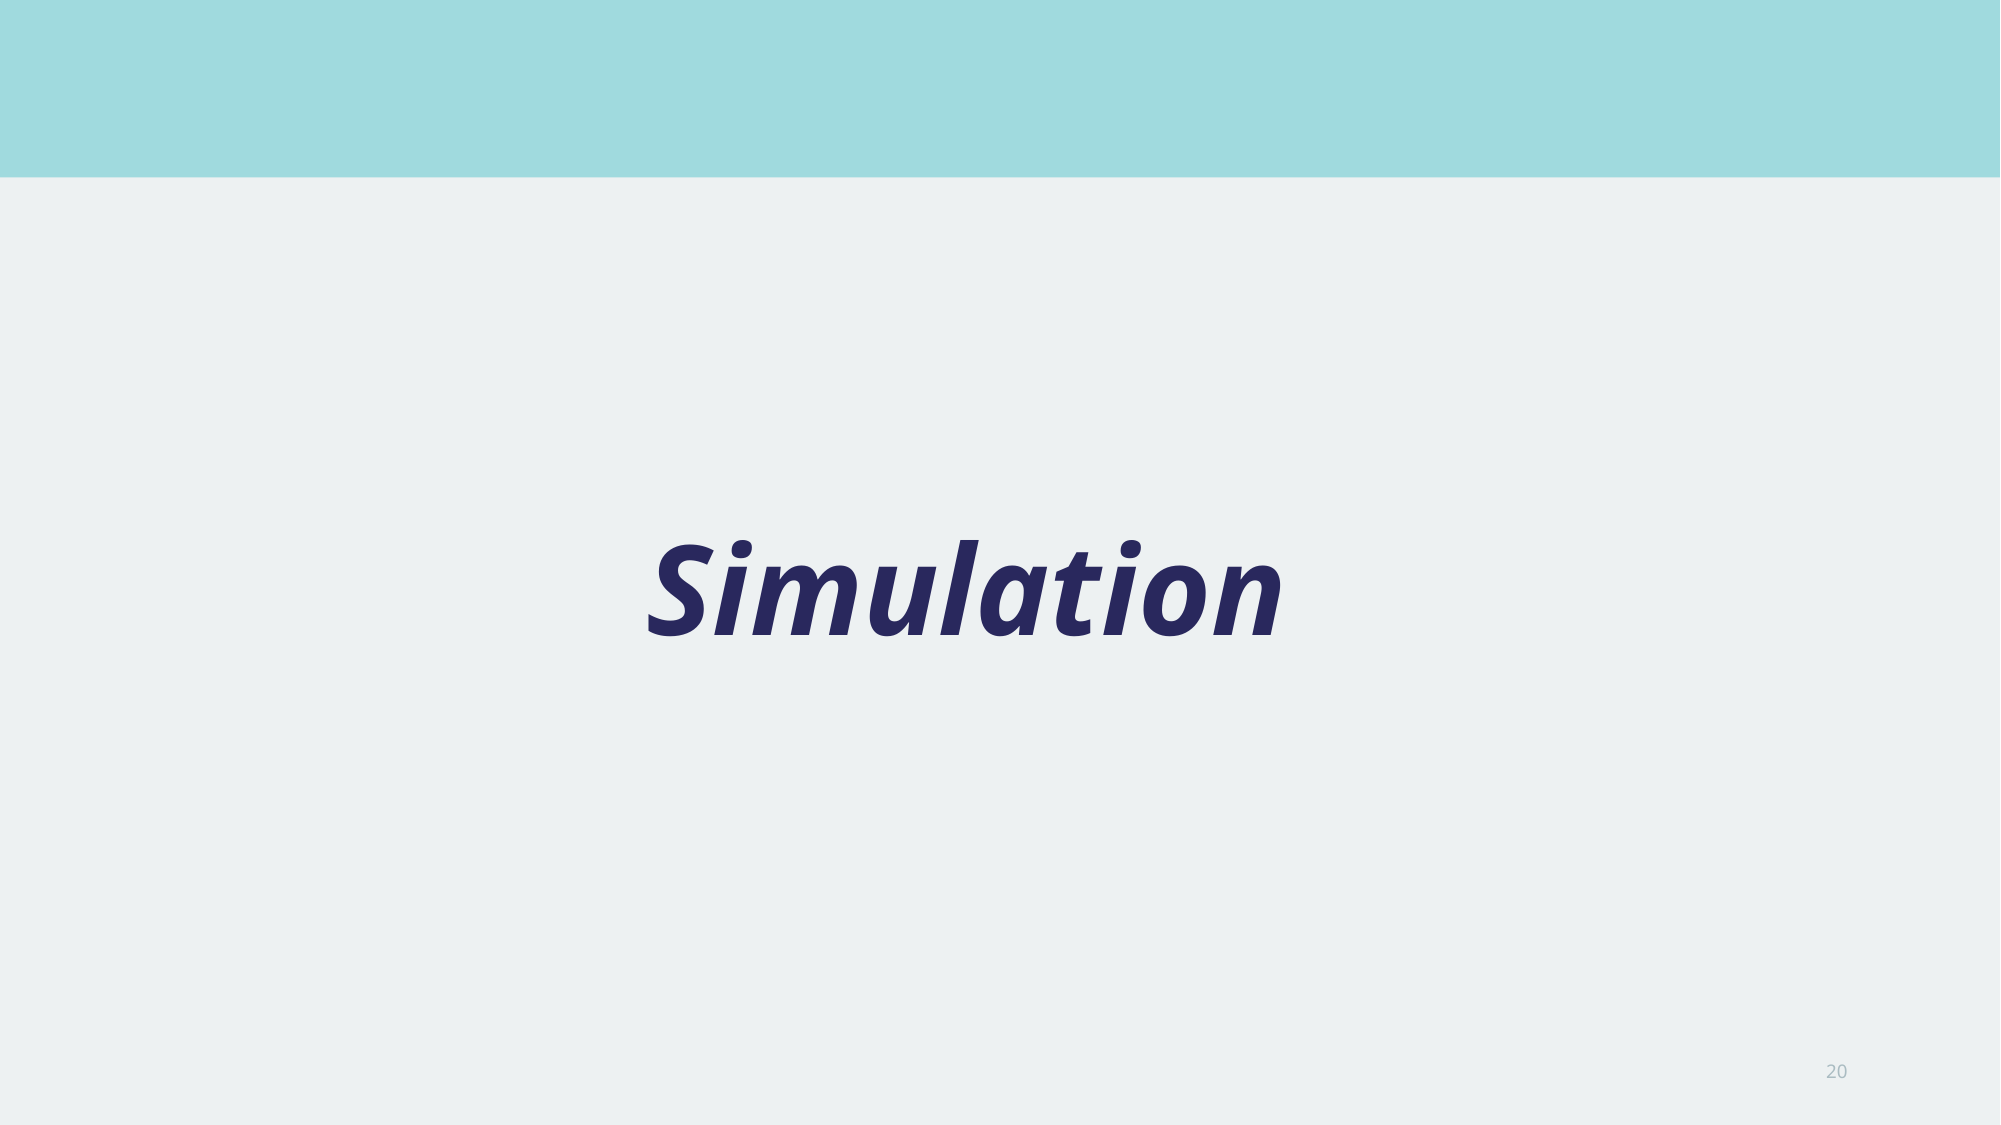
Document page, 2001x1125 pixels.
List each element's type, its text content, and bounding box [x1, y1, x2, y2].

title Simulation [500, 455, 1434, 670]
slide_number 20 [1412, 1042, 1863, 1103]
